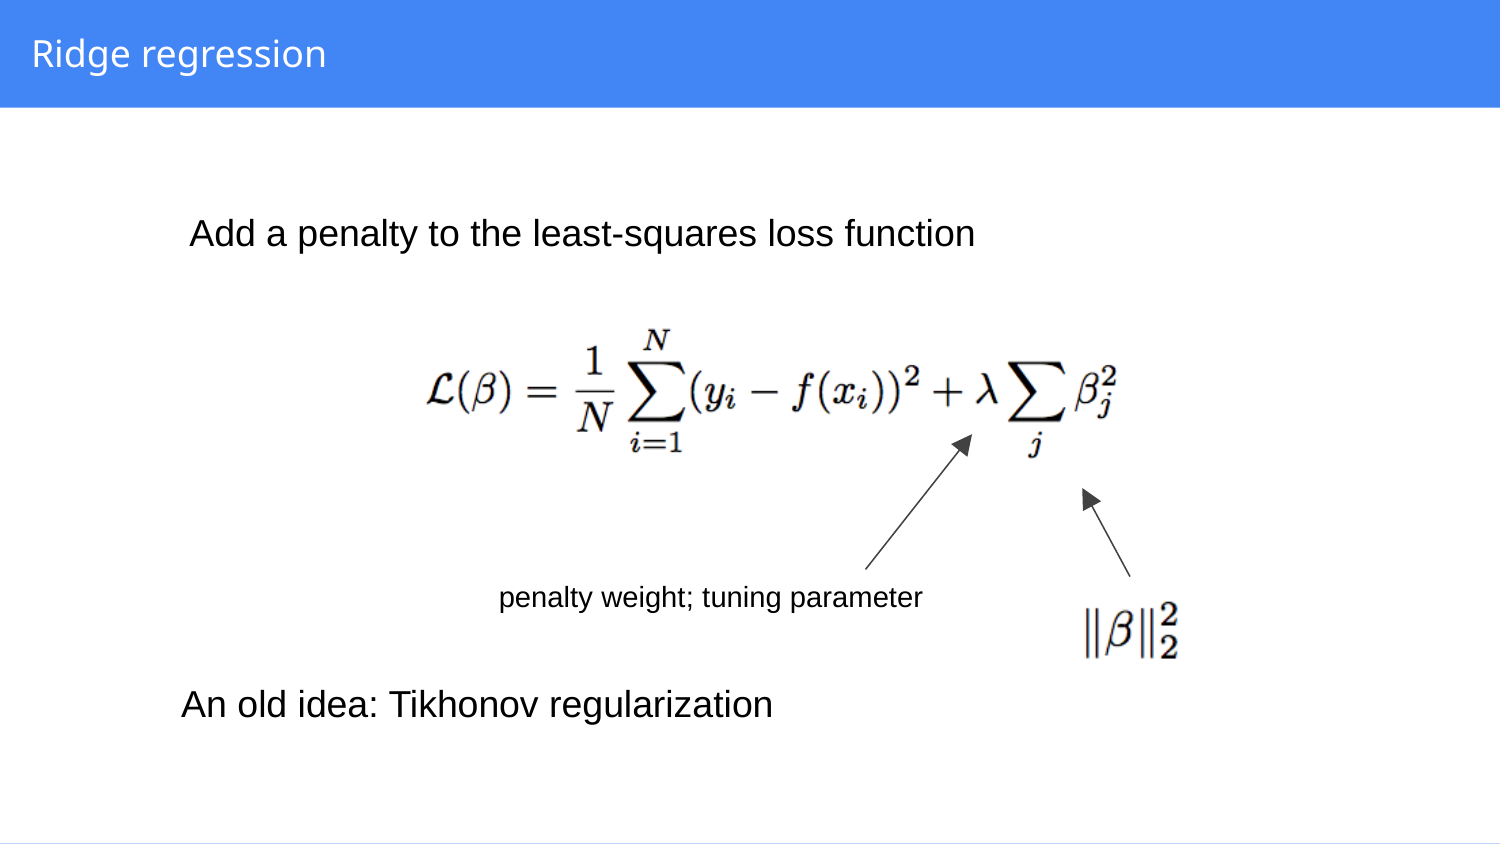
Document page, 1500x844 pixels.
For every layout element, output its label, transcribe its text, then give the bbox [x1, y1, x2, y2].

text_box Add a penalty to the least-squares loss function [174, 193, 1185, 286]
text_box penalty weight; tuning parameter [483, 562, 967, 655]
title Ridge regression [16, 2, 1464, 102]
picture [400, 295, 1140, 474]
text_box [865, 433, 973, 570]
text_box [1081, 487, 1131, 577]
text_box An old idea: Tikhonov regularization [166, 665, 952, 757]
picture [1049, 569, 1213, 692]
